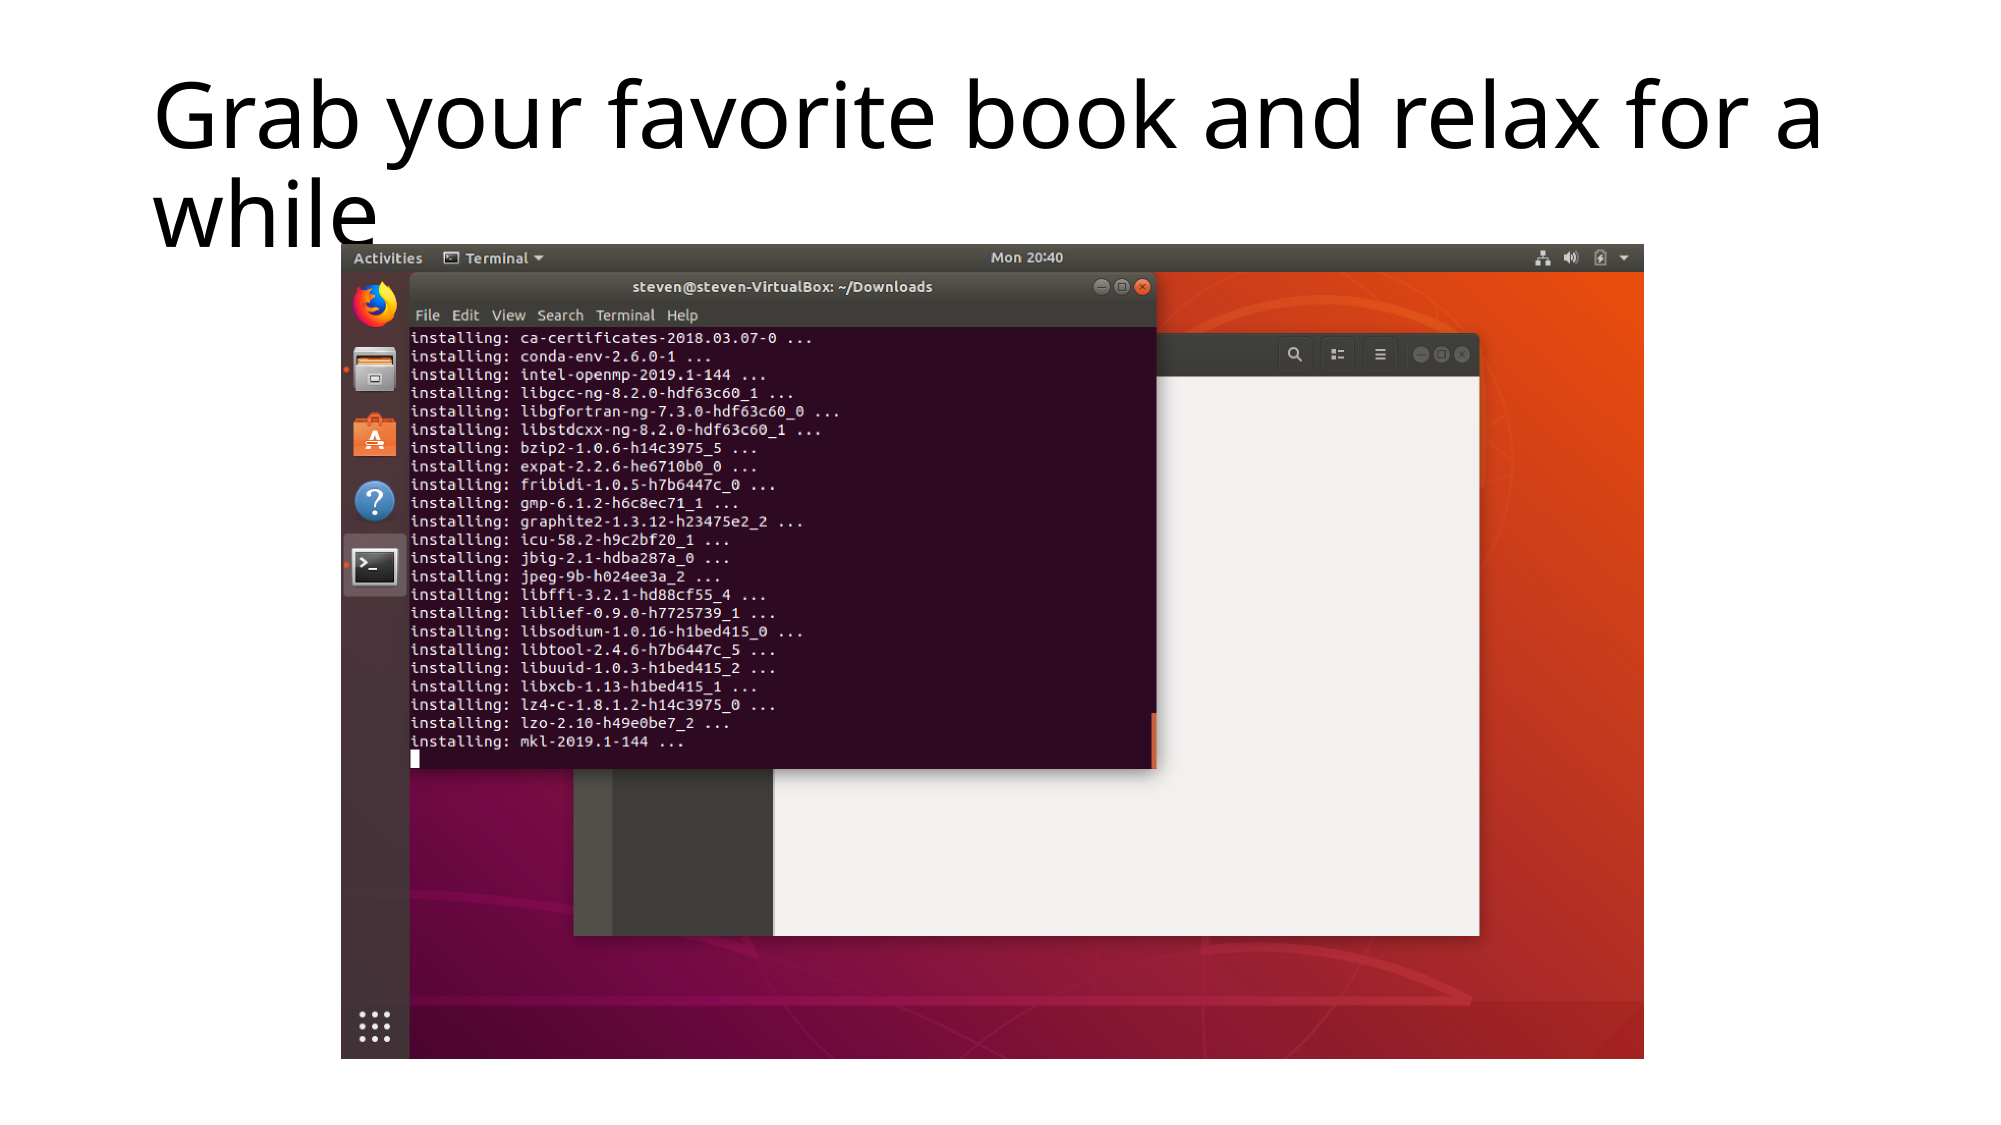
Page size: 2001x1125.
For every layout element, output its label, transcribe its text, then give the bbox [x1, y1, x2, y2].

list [341, 244, 1644, 1059]
title Grab your favorite book and relax for a while [137, 59, 1863, 278]
